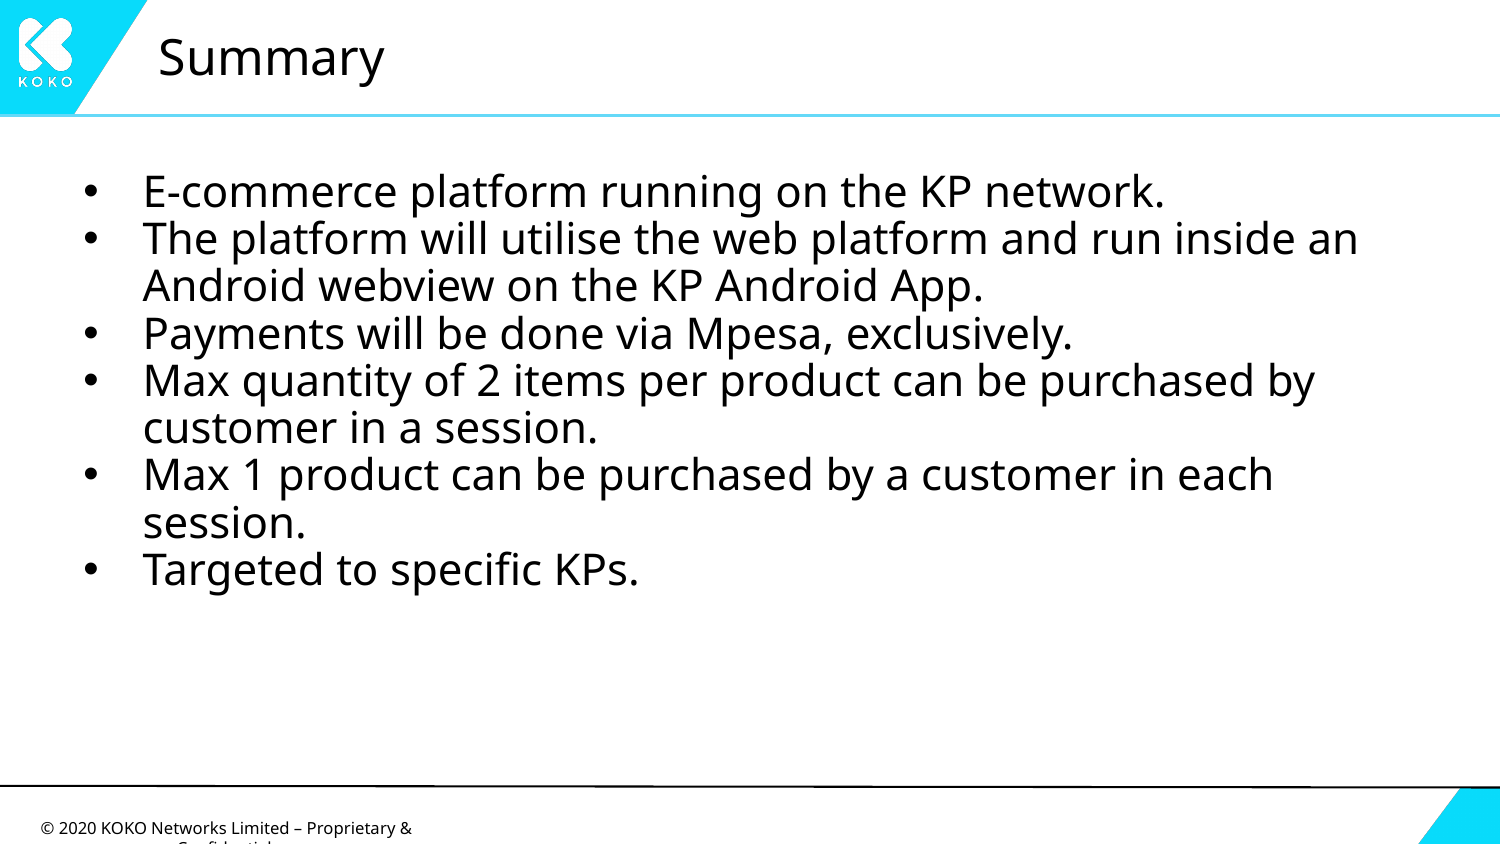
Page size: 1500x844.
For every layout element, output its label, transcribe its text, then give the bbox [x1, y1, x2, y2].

picture [1419, 789, 1500, 844]
subtitle E-commerce platform running on the KP network. The platform will utilise the web platform and run inside an Android webview on the KP Android App. Payments will be done via Mpesa, exclusively. Max quantity of 2 items per product can be purchased by customer in a session. Max 1 product can be purchased by a customer in each session. Targeted to specific KPs. [56, 163, 1444, 761]
title Summary [147, 11, 1444, 108]
picture [0, 0, 148, 114]
